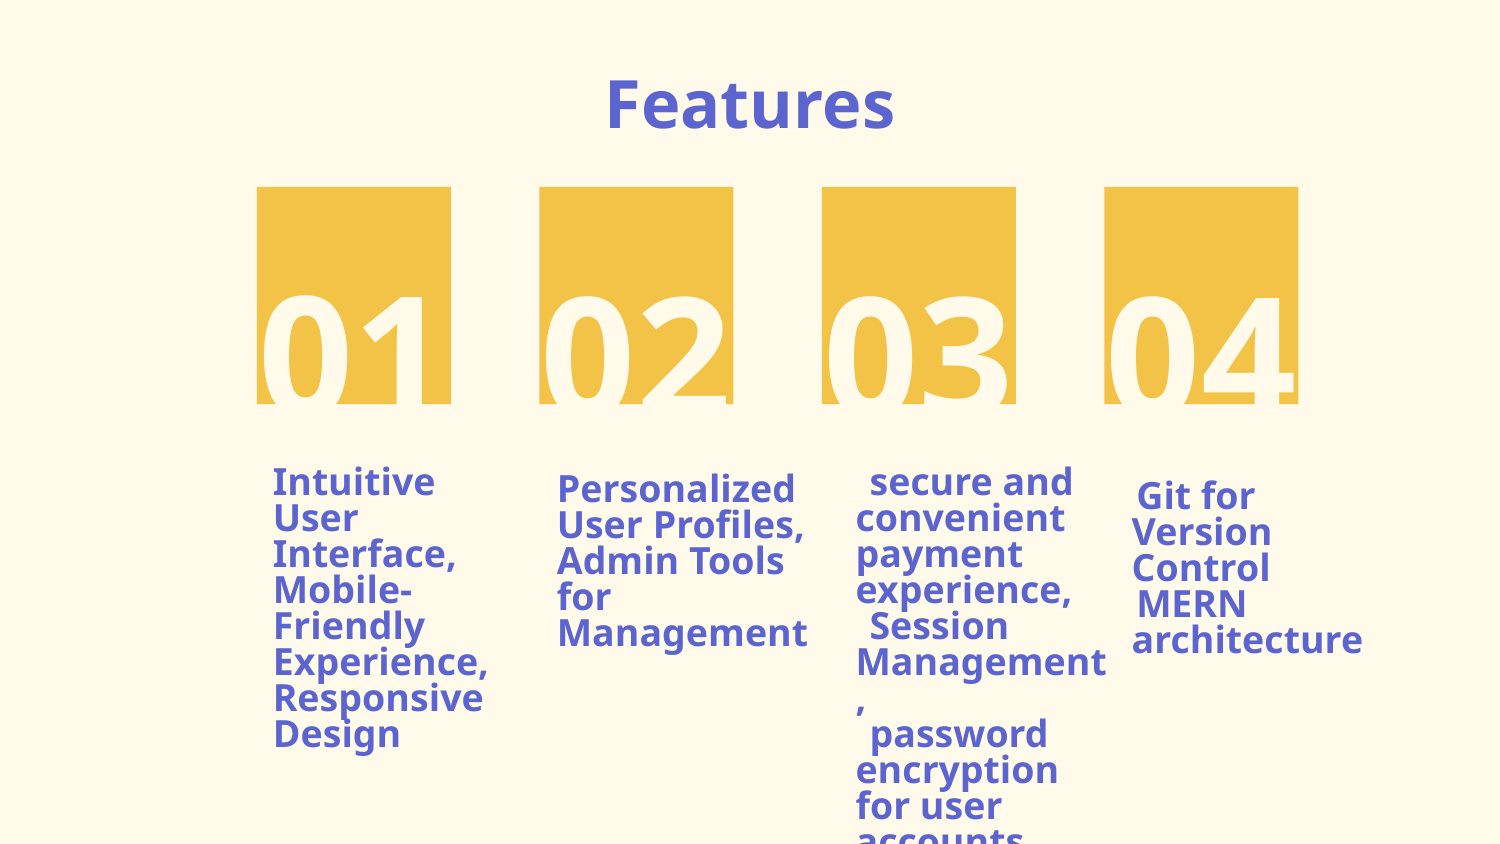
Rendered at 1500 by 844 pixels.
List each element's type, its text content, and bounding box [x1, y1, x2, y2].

title secure and convenient payment experience, Session Management, password encryption for user accounts [821, 466, 1123, 844]
text_box [821, 186, 1016, 234]
text_box [256, 186, 451, 234]
title 03 [749, 234, 1031, 466]
title 01 [184, 234, 466, 466]
title Features [116, 33, 1383, 157]
text_box [539, 186, 734, 234]
title Git for Version Control MERN architecture [1069, 465, 1409, 836]
title 02 [466, 234, 749, 466]
title Personalized User Profiles, Admin Tools for Management [466, 466, 821, 811]
title Intuitive User Interface, Mobile-Friendly Experience, Responsive Design [173, 451, 466, 790]
title 04 [1031, 234, 1371, 466]
text_box [1104, 186, 1299, 234]
